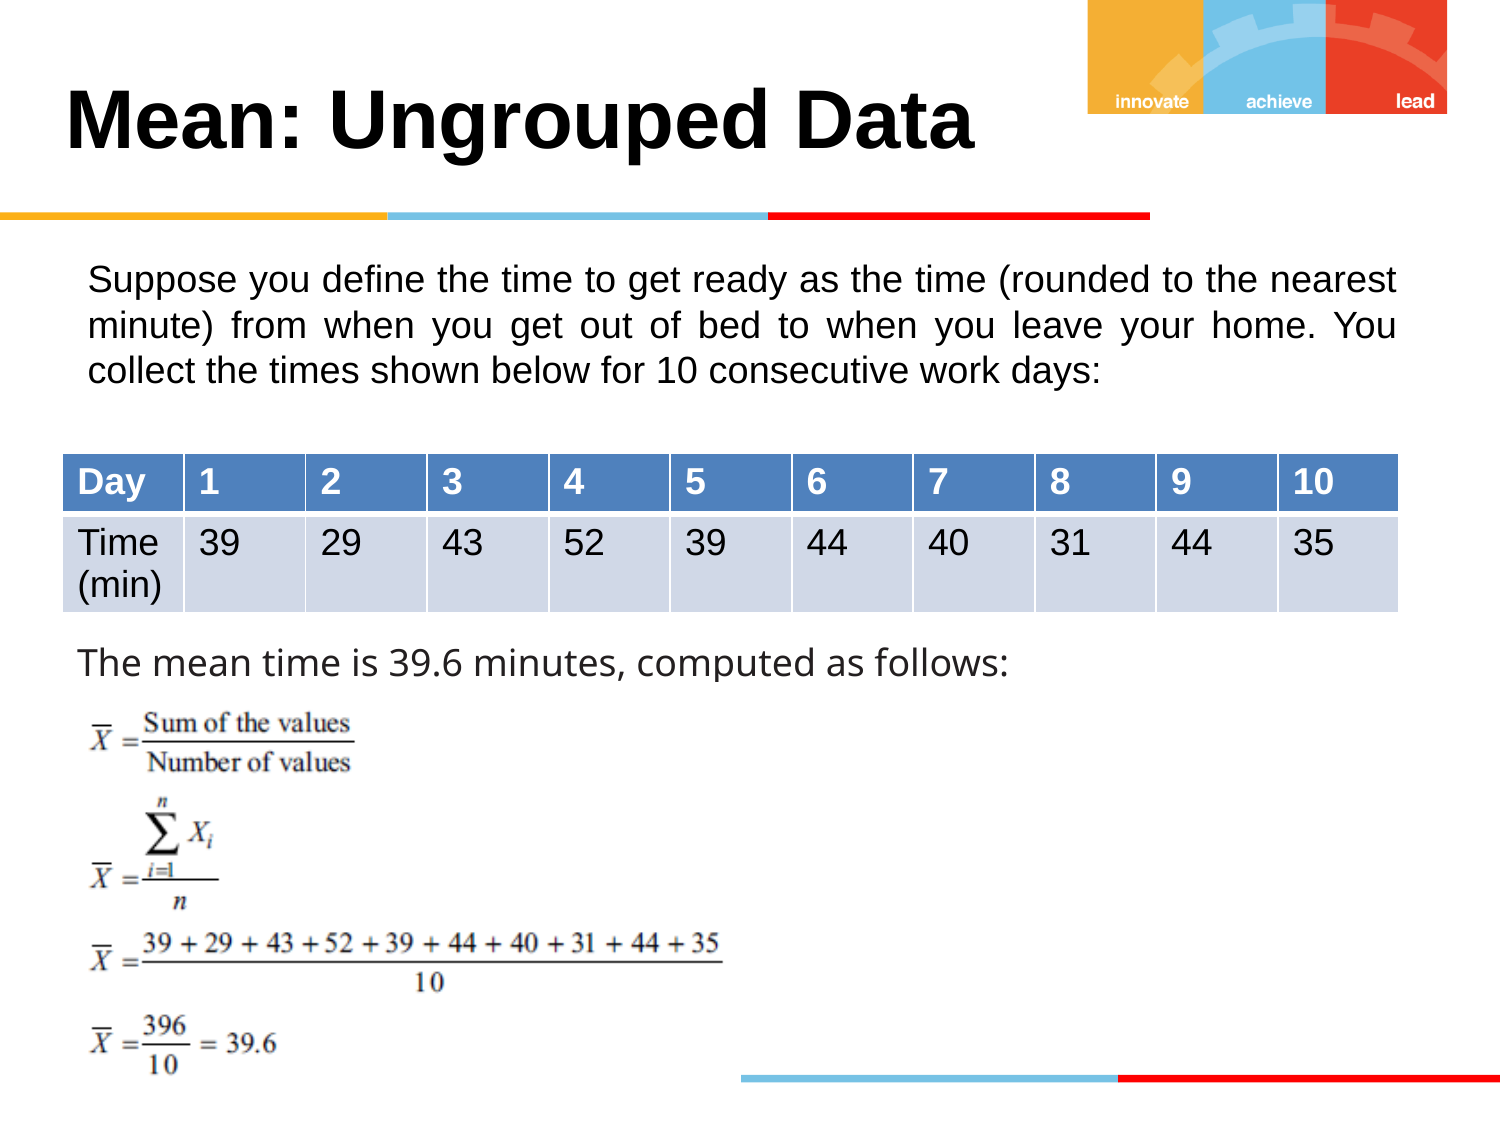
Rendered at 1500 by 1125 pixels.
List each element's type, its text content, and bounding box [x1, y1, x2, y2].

table_cell 31 [1036, 517, 1155, 612]
title Mean: Ungrouped Data [64, 45, 1069, 185]
picture [62, 682, 741, 1094]
table_header 8 [1036, 454, 1155, 511]
table_cell 39 [185, 517, 305, 612]
table_header 9 [1157, 454, 1277, 511]
table_cell Time (min) [63, 517, 183, 612]
table_cell 35 [1279, 517, 1398, 612]
table_cell 29 [306, 517, 426, 612]
table_header 7 [914, 454, 1034, 511]
table_header 4 [550, 454, 669, 511]
table_header Day [63, 454, 183, 511]
table_cell 44 [793, 517, 912, 612]
list Suppose you define the time to get ready as the time (rounded to the nearest minute) from when you get out of bed to when you leave your home. You collect the times shown below for 10 consecutive work days: [87, 254, 1400, 395]
table_header 10 [1279, 454, 1398, 511]
table_cell 44 [1157, 517, 1277, 612]
table_cell 43 [428, 517, 548, 612]
table_header 6 [793, 454, 912, 511]
table_cell 39 [671, 517, 791, 612]
picture [1087, 0, 1448, 114]
table_cell 52 [550, 517, 669, 612]
table_header 2 [306, 454, 426, 511]
table_header 3 [428, 454, 548, 511]
table_header 1 [185, 454, 305, 511]
text_box The mean time is 39.6 minutes, computed as follows: [62, 631, 1400, 692]
table_cell 40 [914, 517, 1034, 612]
table_header 5 [671, 454, 791, 511]
